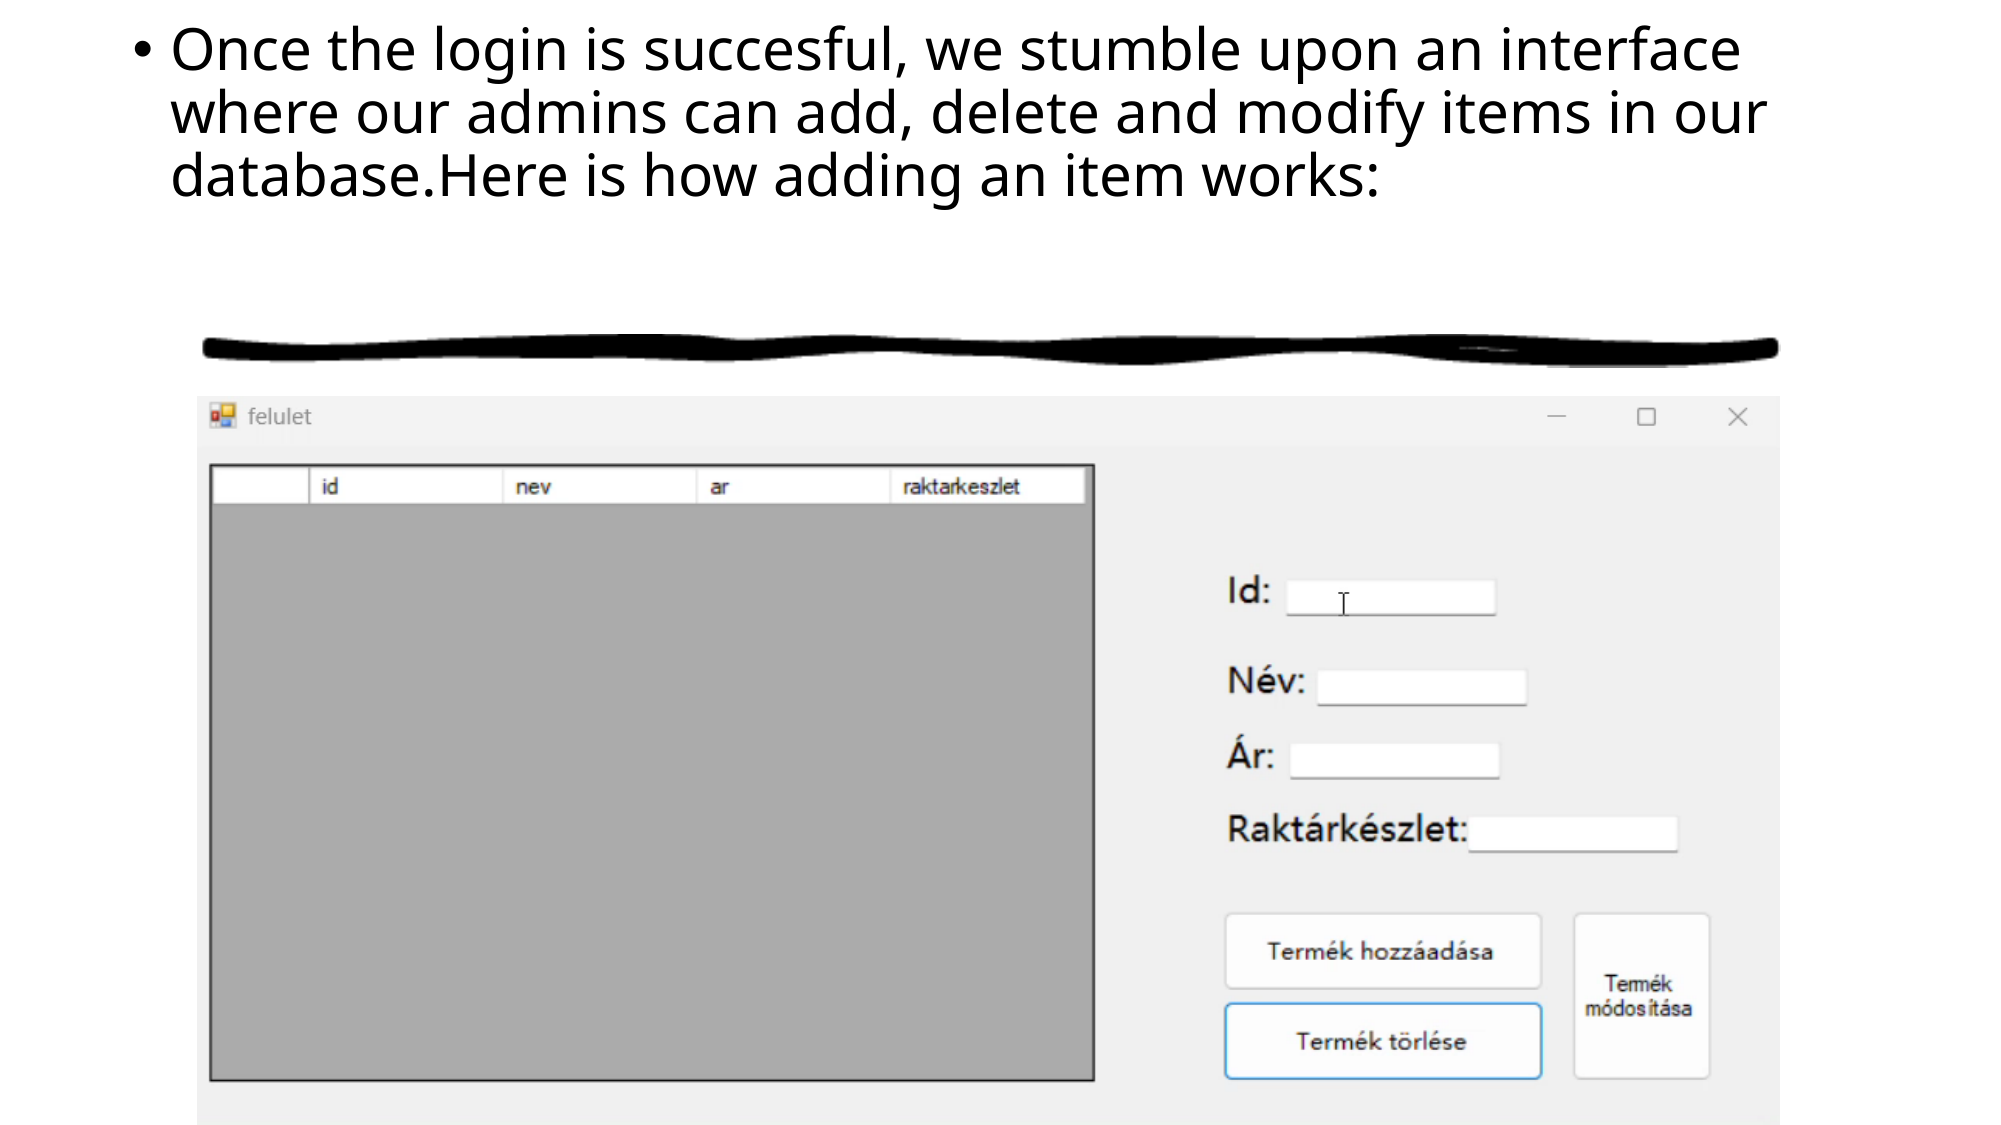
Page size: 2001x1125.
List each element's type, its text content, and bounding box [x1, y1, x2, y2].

list Once the login is succesful, we stumble upon an interface where our admins can add, delete and modify items in our database.Here is how adding an item works: [117, 12, 1843, 727]
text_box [195, 395, 1781, 1125]
picture [200, 333, 1781, 369]
